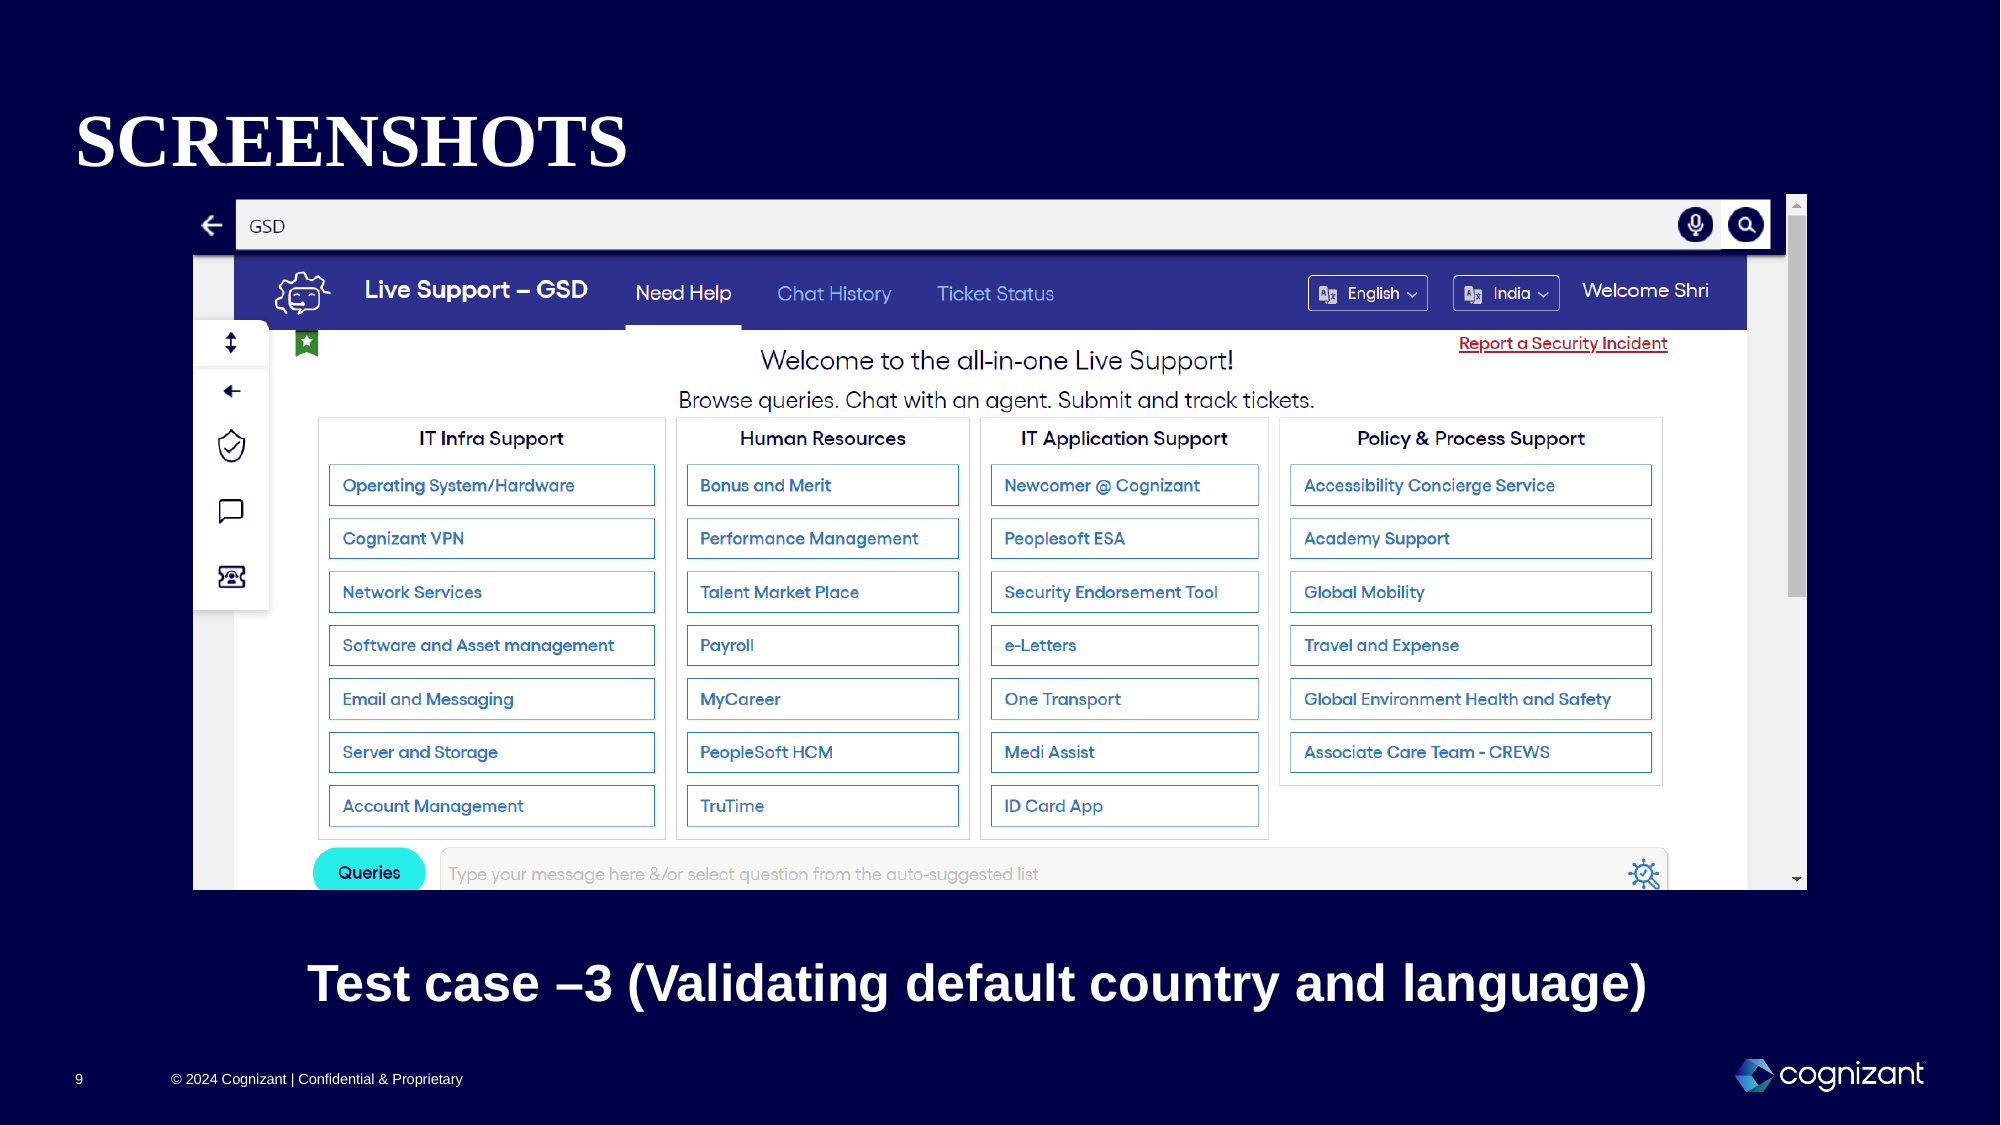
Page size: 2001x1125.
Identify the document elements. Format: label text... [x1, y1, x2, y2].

footer © 2024 Cognizant | Confidential & Proprietary [171, 1037, 469, 1088]
picture [193, 194, 1807, 890]
slide_number 9 [75, 1027, 133, 1088]
title SCREENSHOTS [75, 91, 1848, 142]
picture [1717, 1042, 1941, 1109]
text_box Test case –3 (Validating default country and language) [292, 941, 1708, 1019]
